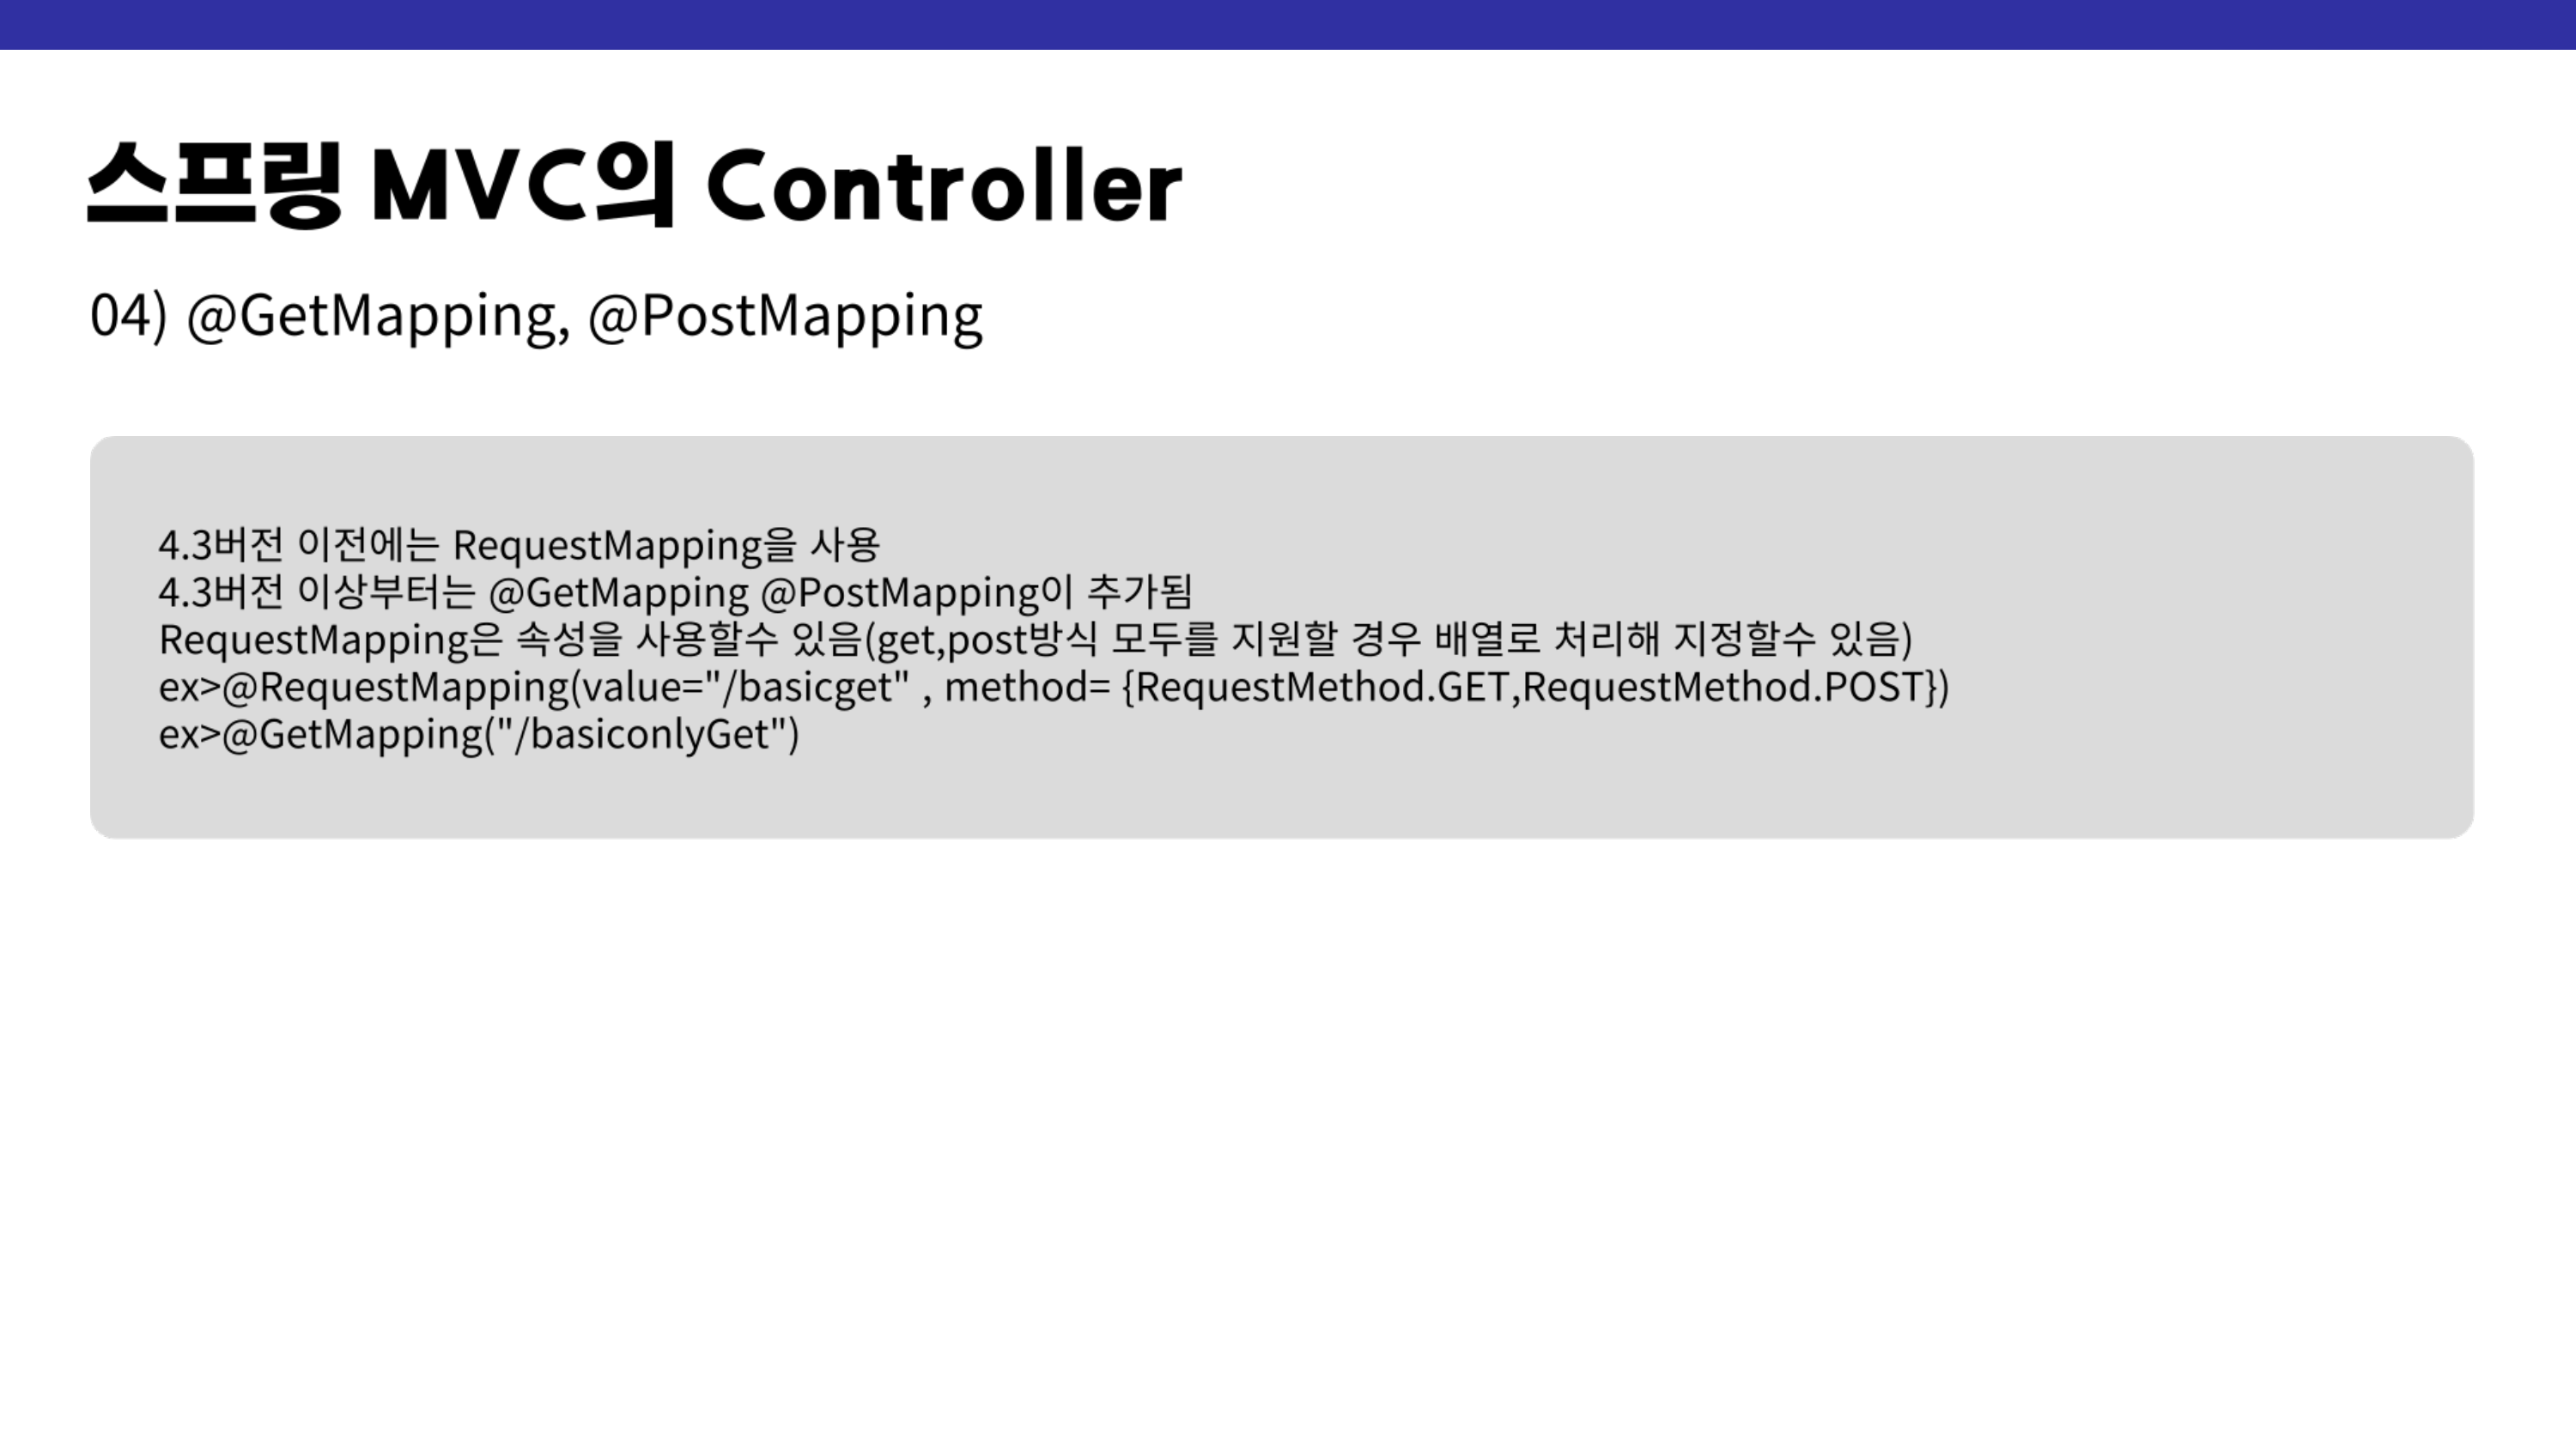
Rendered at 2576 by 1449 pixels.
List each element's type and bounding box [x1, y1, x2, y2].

picture [54, 101, 1235, 404]
text_box [90, 436, 2475, 840]
text_box [0, 0, 2576, 50]
picture [145, 502, 1982, 797]
